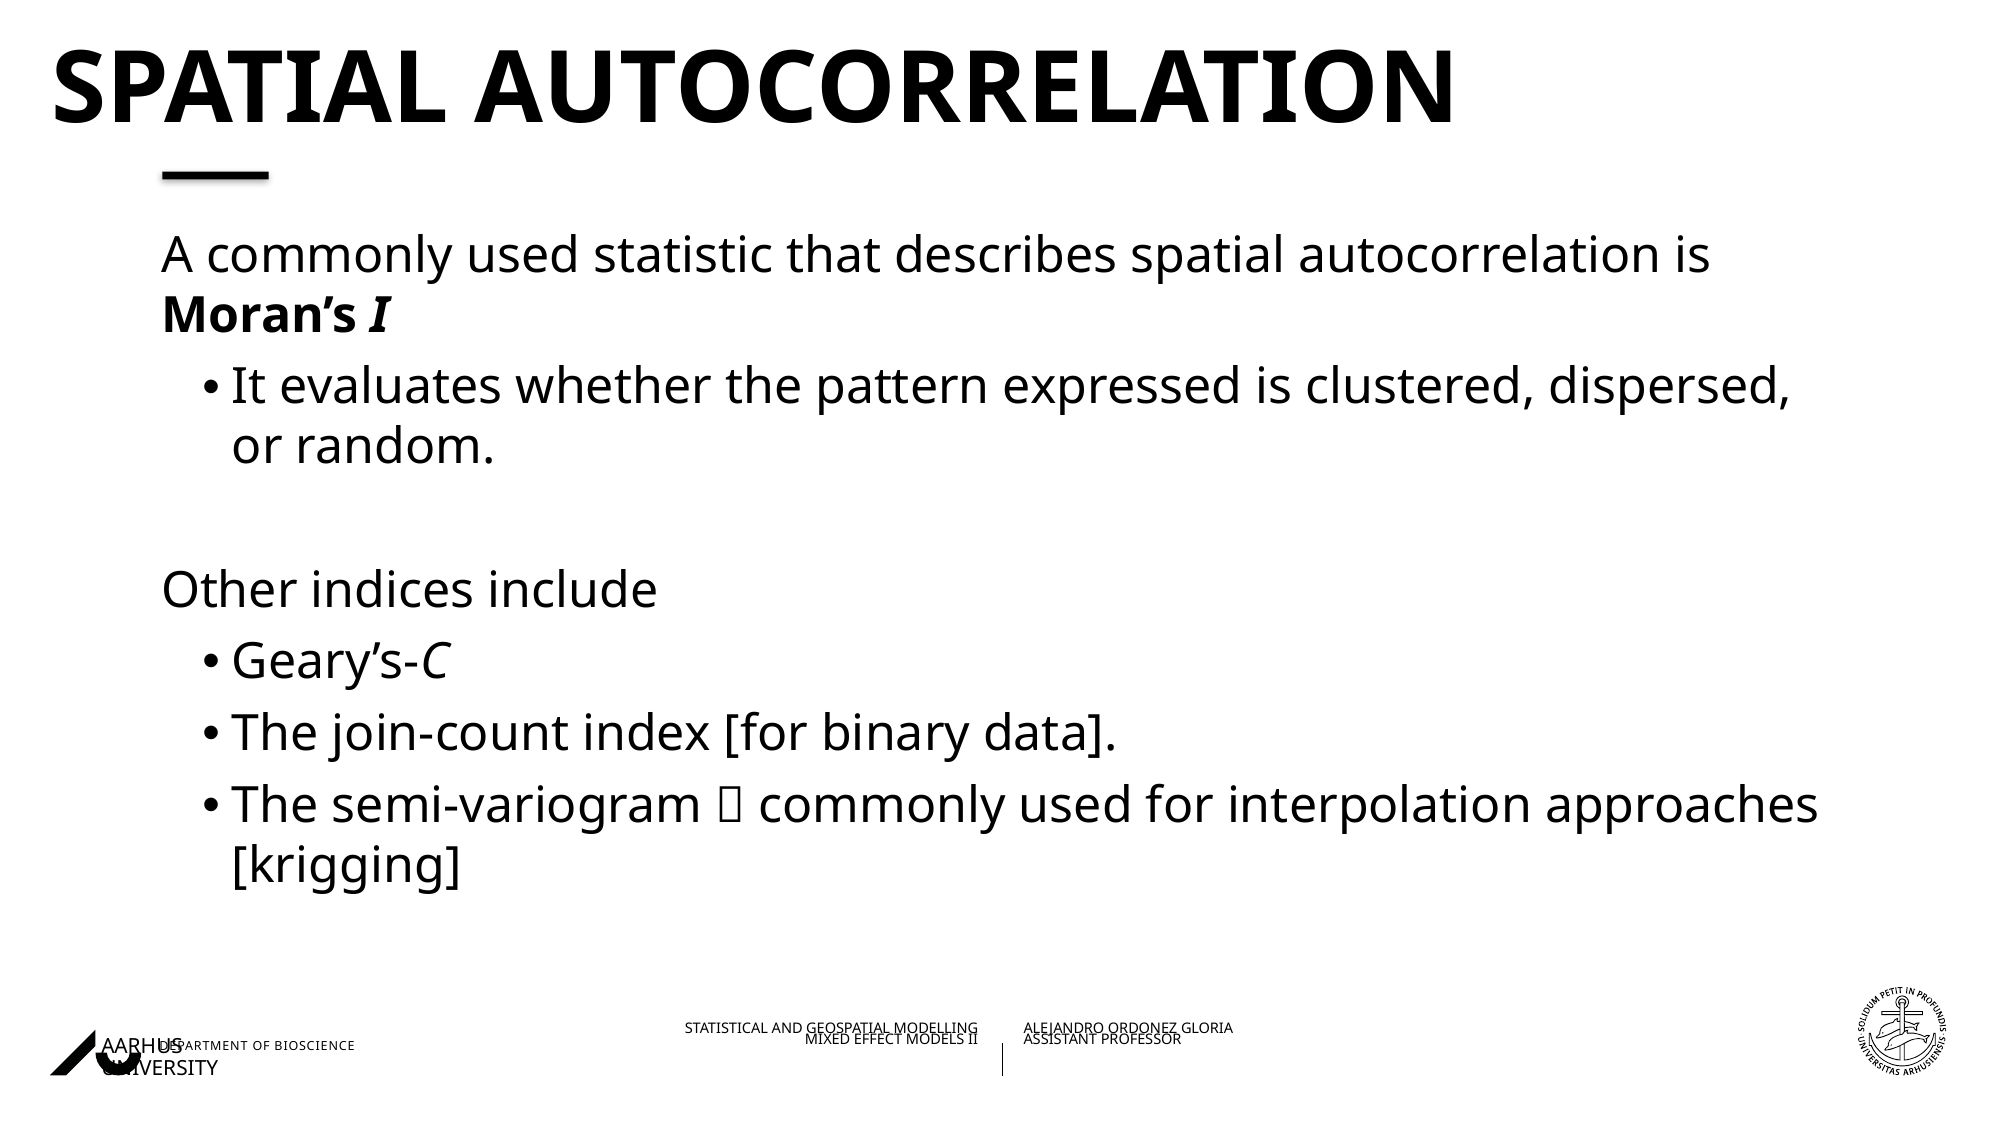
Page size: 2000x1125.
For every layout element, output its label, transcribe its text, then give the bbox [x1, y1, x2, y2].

title Spatial autocorrelation [51, 37, 1948, 162]
list A commonly used statistic that describes spatial autocorrelation is Moran’s I It evaluates whether the pattern expressed is clustered, dispersed, or random. Other indices include Geary’s-C The join-count index [for binary data]. The semi-variogram  commonly used for interpolation approaches [krigging] [160, 224, 1838, 968]
